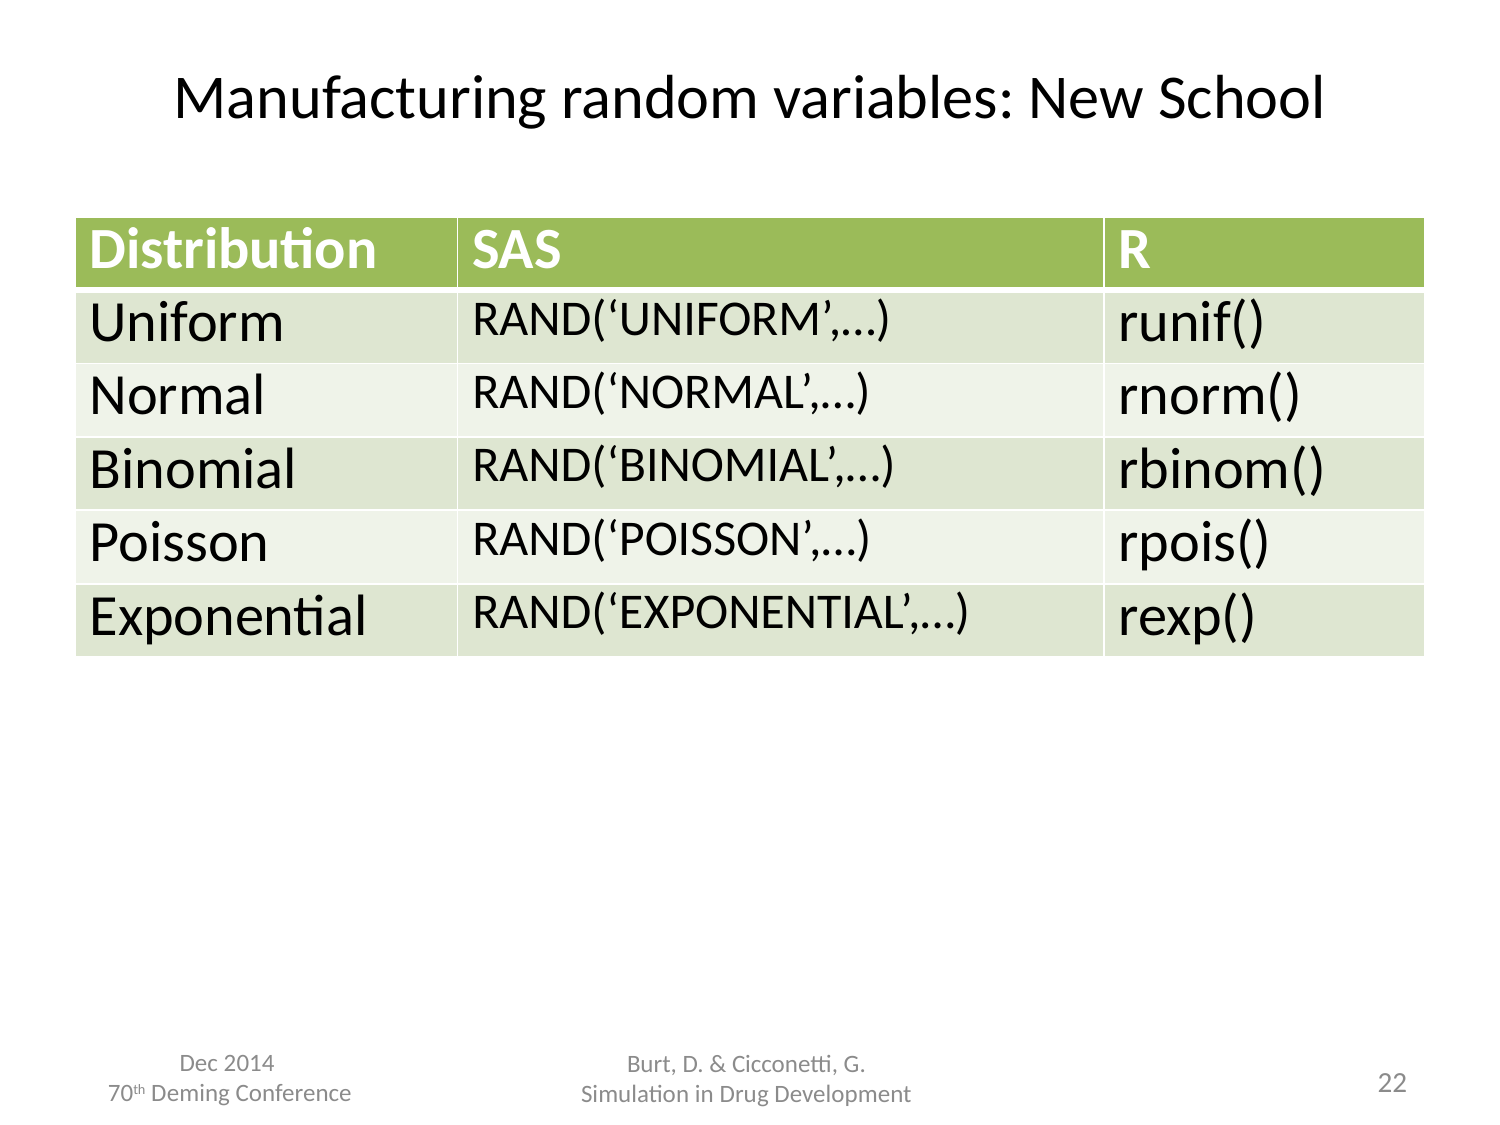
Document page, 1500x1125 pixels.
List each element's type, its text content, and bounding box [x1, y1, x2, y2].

table_cell rbinom() [1105, 438, 1424, 509]
table_cell Normal [76, 364, 457, 436]
table_cell RAND(‘NORMAL’,…) [458, 364, 1103, 436]
table_cell RAND(‘UNIFORM’,…) [458, 293, 1103, 363]
table_cell runif() [1105, 293, 1424, 363]
table_header SAS [458, 218, 1103, 287]
table_cell Binomial [76, 438, 457, 509]
table_cell Exponential [76, 585, 457, 656]
table_cell Poisson [76, 511, 457, 583]
table_cell rnorm() [1105, 364, 1424, 436]
table_cell Uniform [76, 293, 457, 363]
table_header Distribution [76, 218, 457, 287]
table_header R [1105, 218, 1424, 287]
table_cell RAND(‘BINOMIAL’,…) [458, 438, 1103, 509]
table_cell RAND(‘POISSON’,…) [458, 511, 1103, 583]
table_cell rpois() [1105, 511, 1424, 583]
table_cell rexp() [1105, 585, 1424, 656]
table_cell RAND(‘EXPONENTIAL’,…) [458, 585, 1103, 656]
title Manufacturing random variables: New School [75, 23, 1425, 164]
